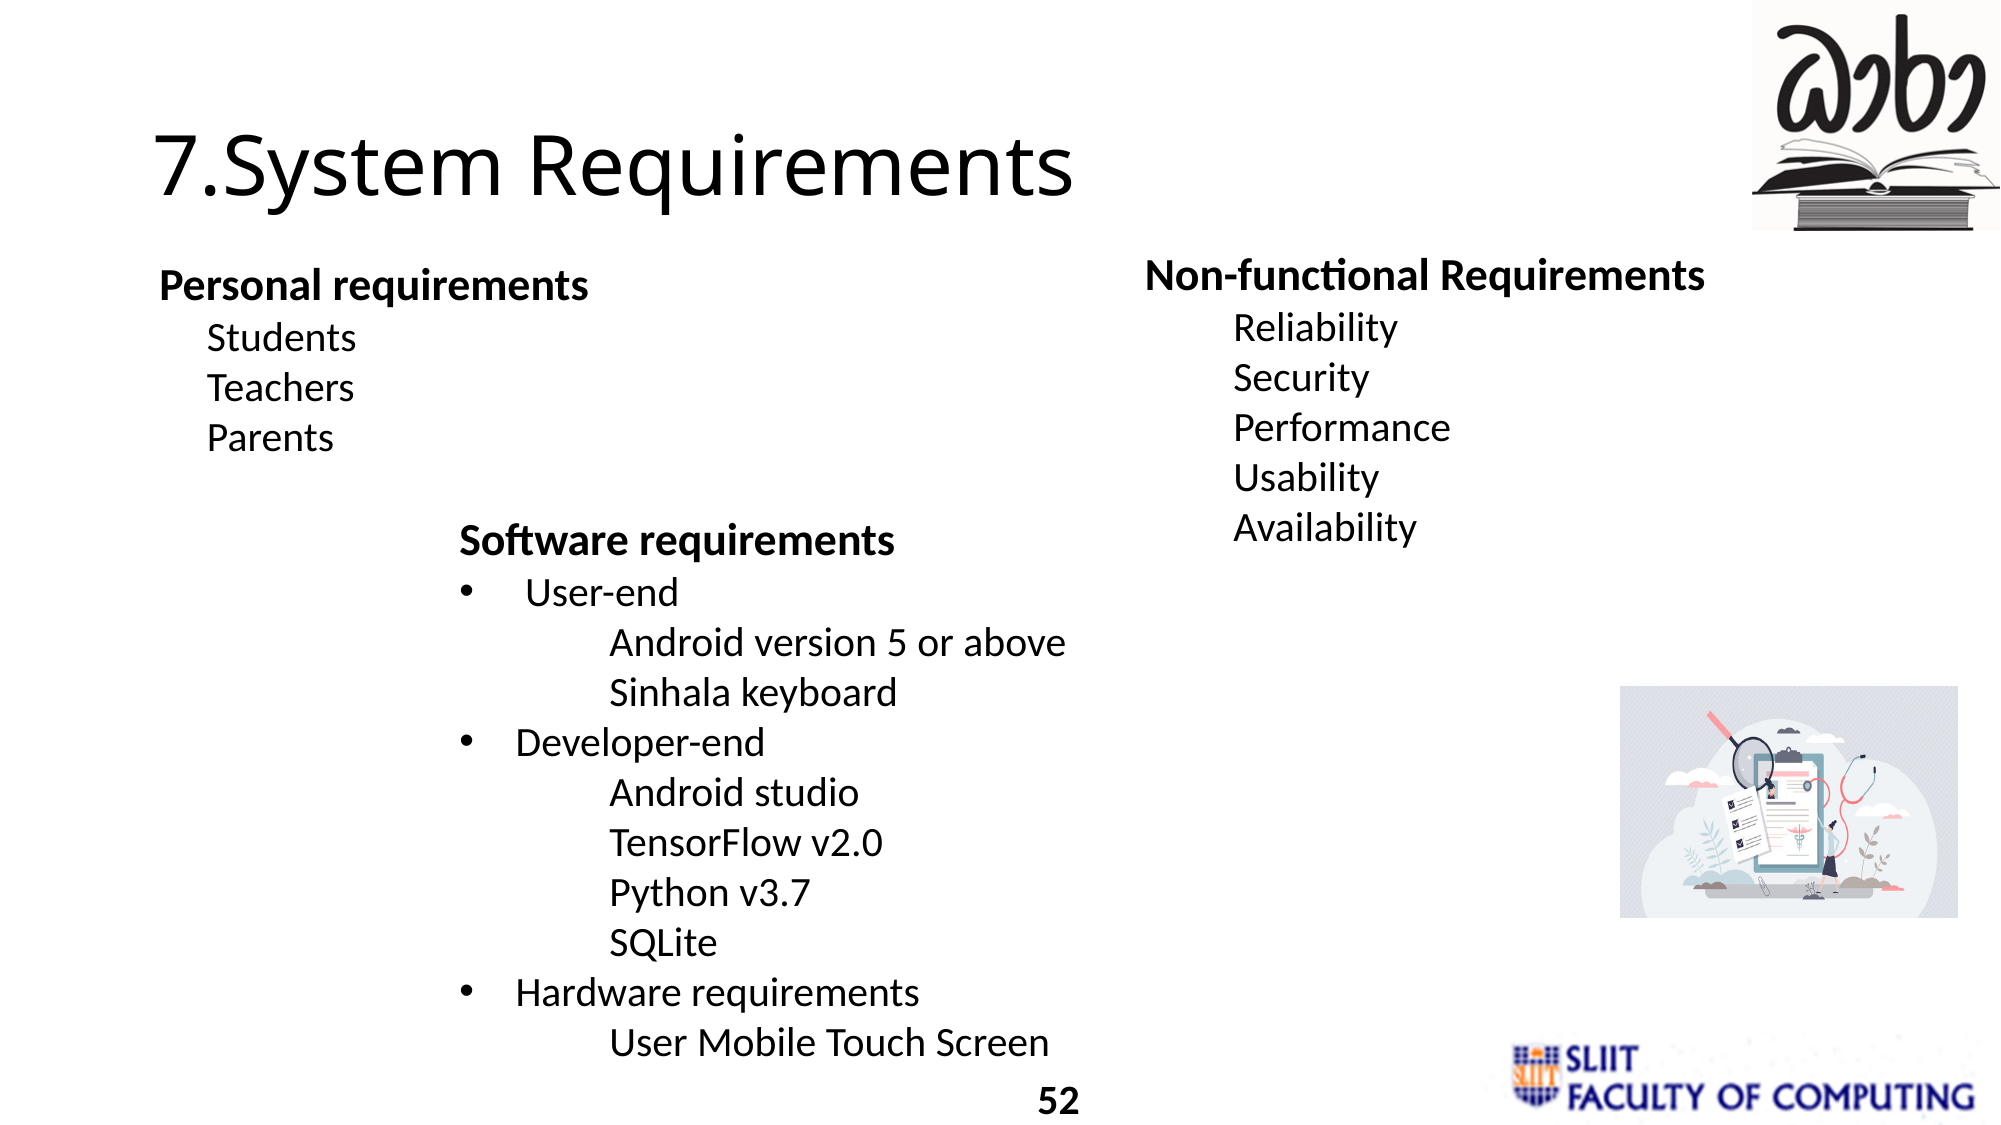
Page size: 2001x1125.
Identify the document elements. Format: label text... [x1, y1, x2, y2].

title 7.System Requirements [137, 59, 1863, 278]
picture [1482, 1025, 2000, 1125]
text_box 52 [1022, 1065, 1473, 1125]
text_box Personal requirements Students Teachers Parents Software requirements User-end Android version 5 or above Sinhala keyboard Developer-end Android studio TensorFlow v2.0 Python v3.7 SQLite Hardware requirements User Mobile Touch Screen [144, 247, 1145, 1073]
text_box Non-functional Requirements Reliability Security Performance Usability Availability [1068, 236, 1896, 557]
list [1620, 686, 1958, 918]
picture [1752, 0, 2000, 231]
